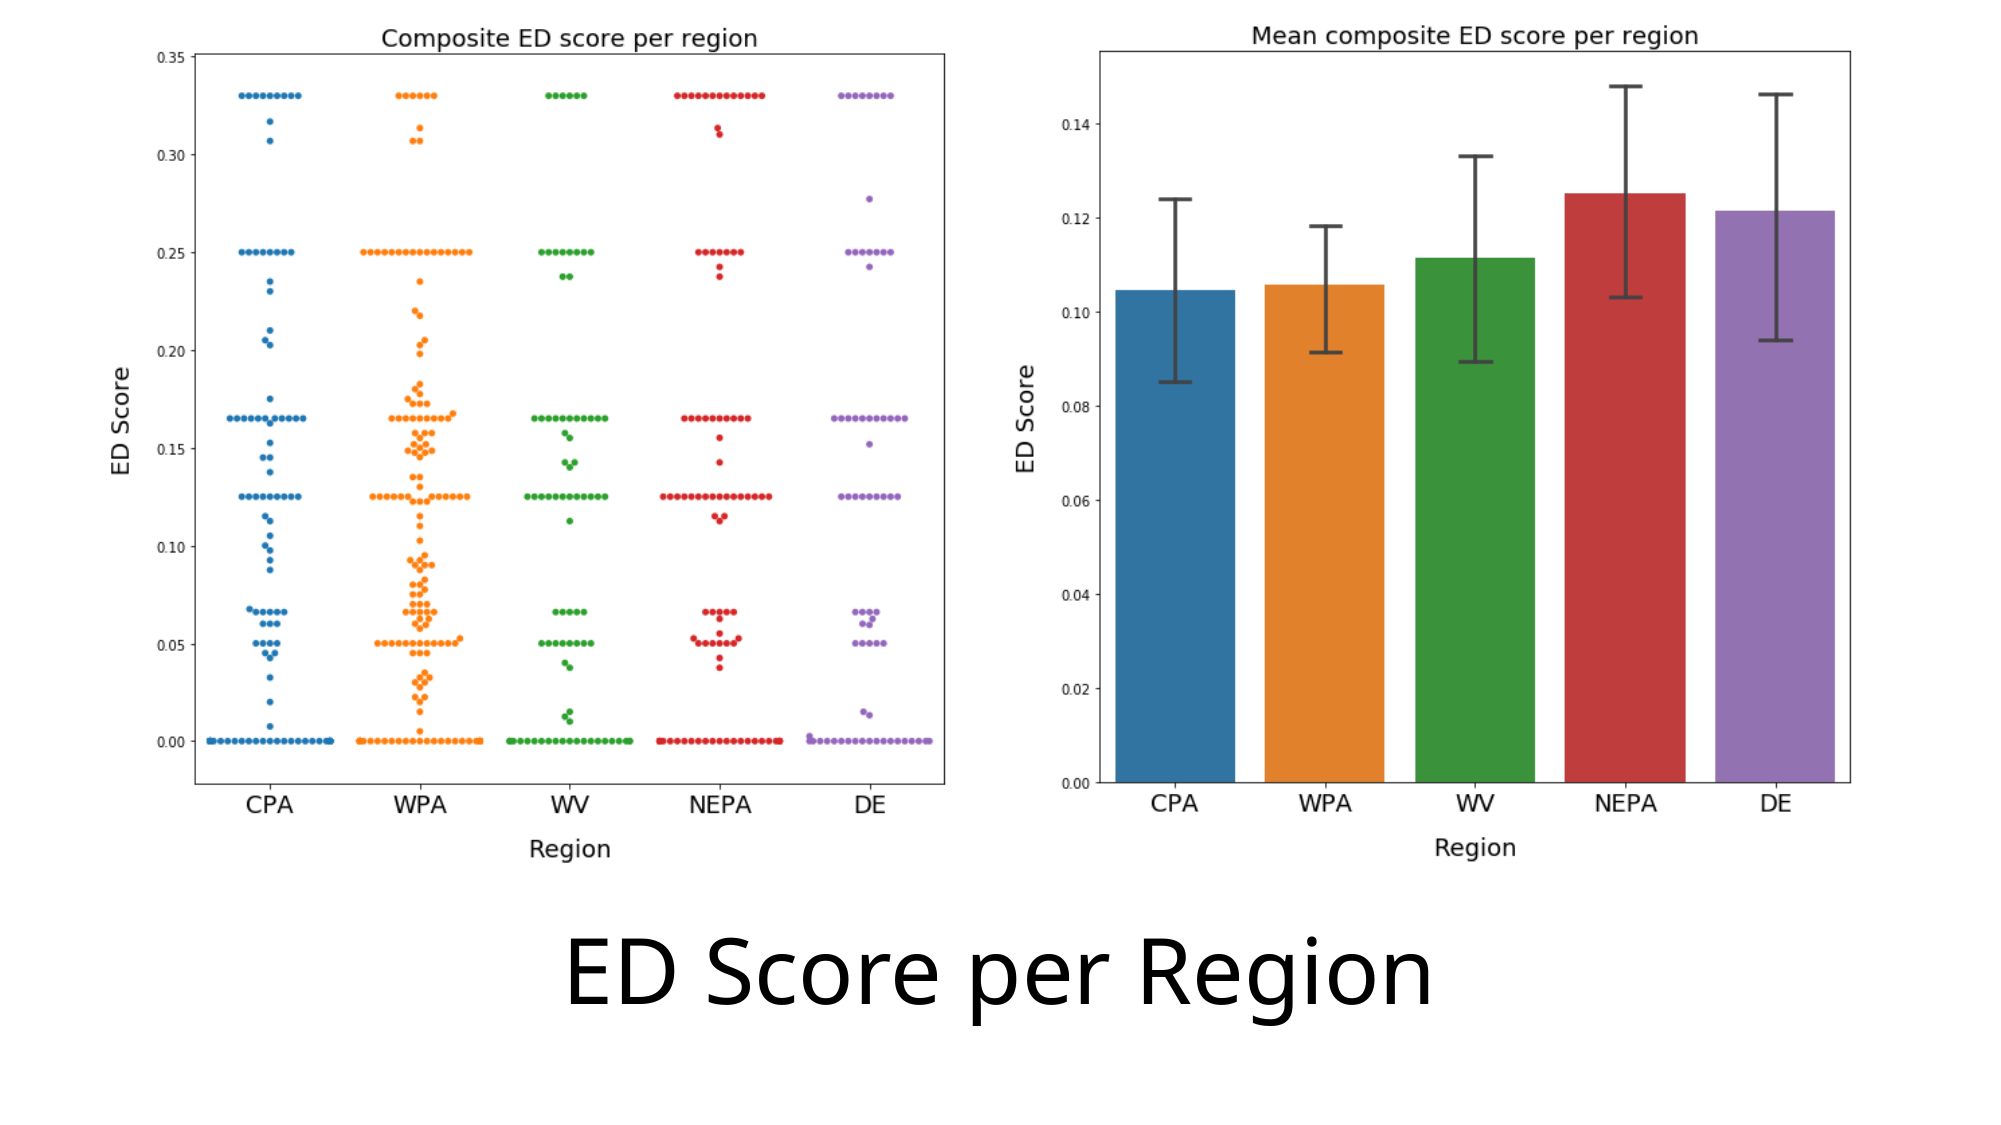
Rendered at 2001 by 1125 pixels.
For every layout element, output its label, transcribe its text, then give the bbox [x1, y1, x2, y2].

title ED Score per Region [137, 907, 1863, 1043]
picture [98, 19, 991, 879]
picture [1004, 19, 1901, 879]
